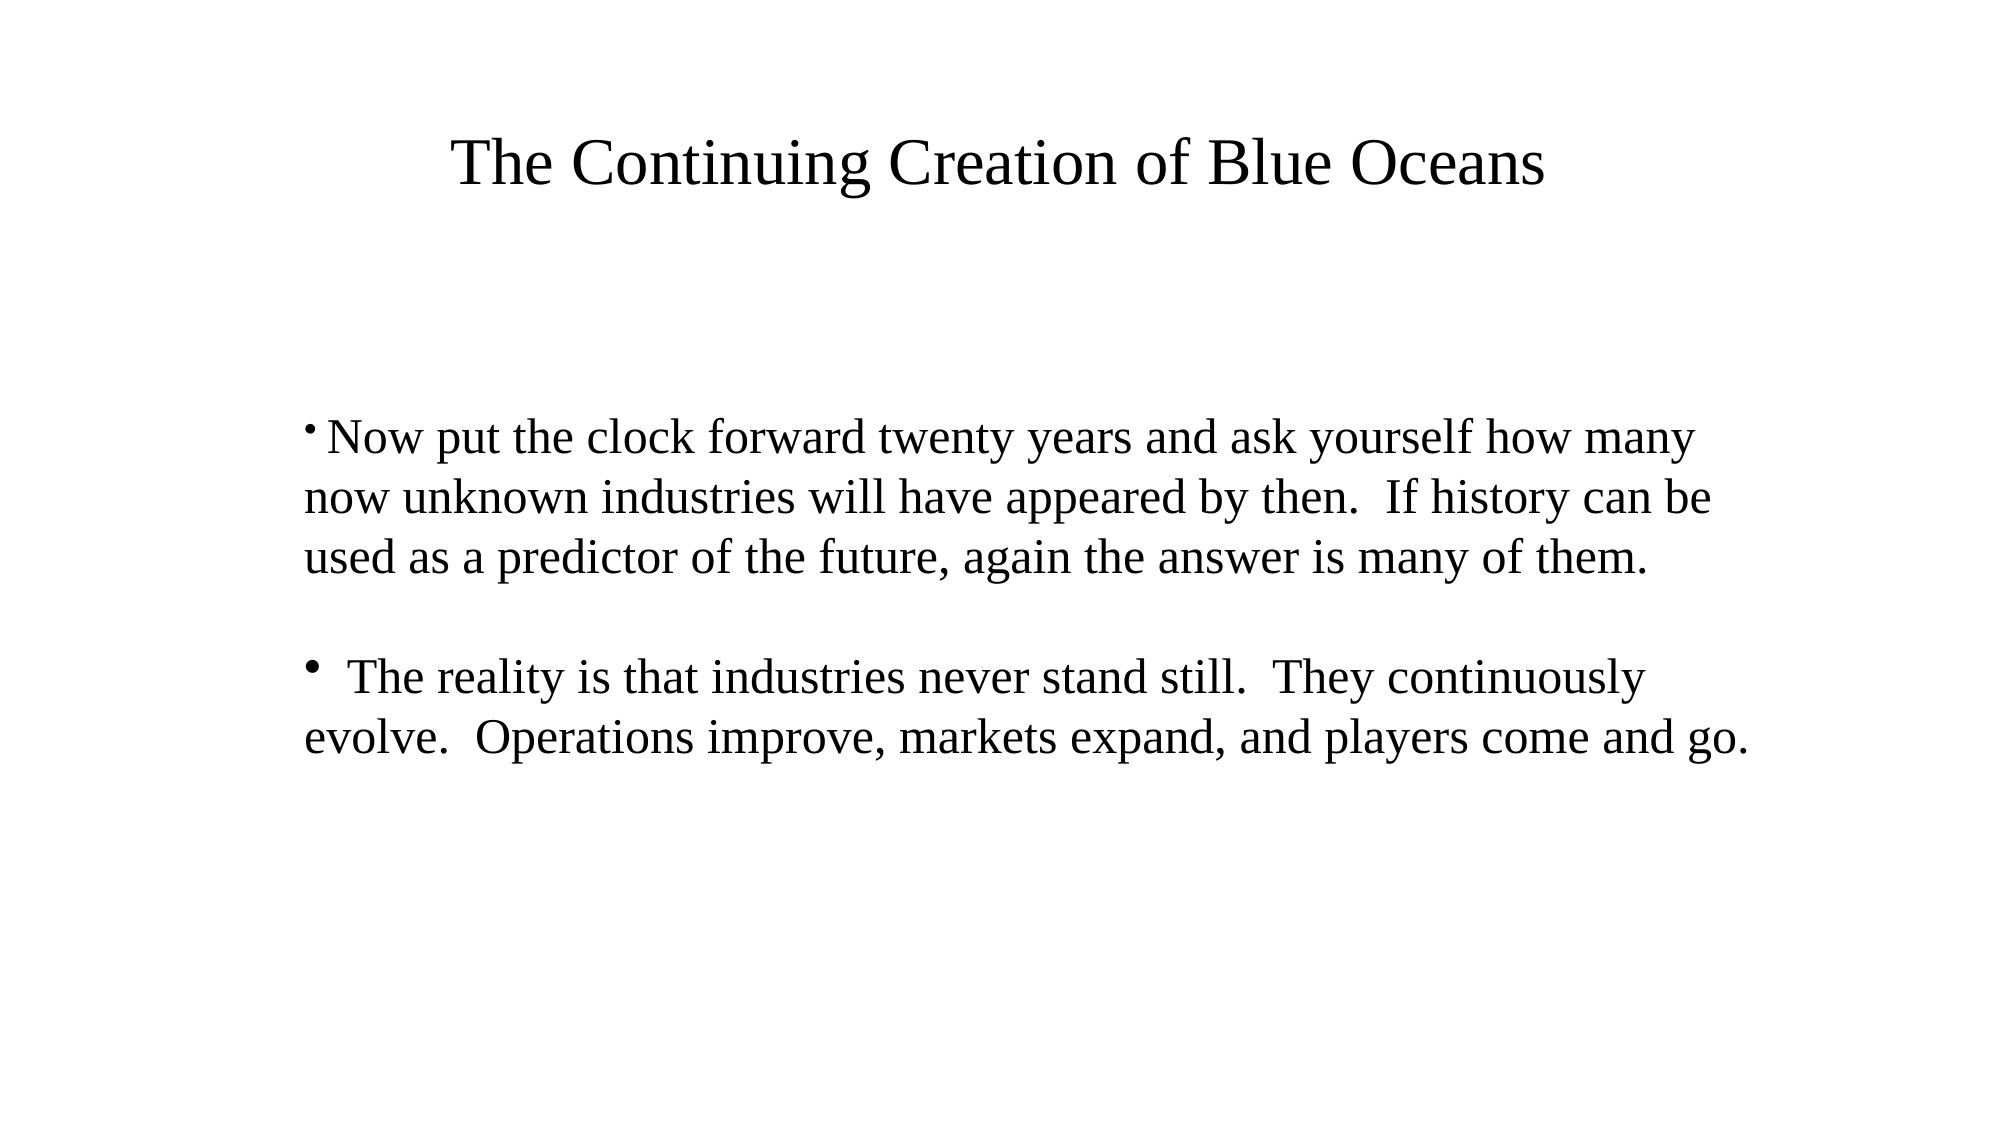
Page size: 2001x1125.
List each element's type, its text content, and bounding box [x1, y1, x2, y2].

text_box The Continuing Creation of Blue Oceans [436, 110, 1564, 206]
text_box Now put the clock forward twenty years and ask yourself how many now unknown industries will have appeared by then. If history can be used as a predictor of the future, again the answer is many of them. The reality is that industries never stand still. They continuously evolve. Operations improve, markets expand, and players come and go. [289, 395, 1790, 771]
